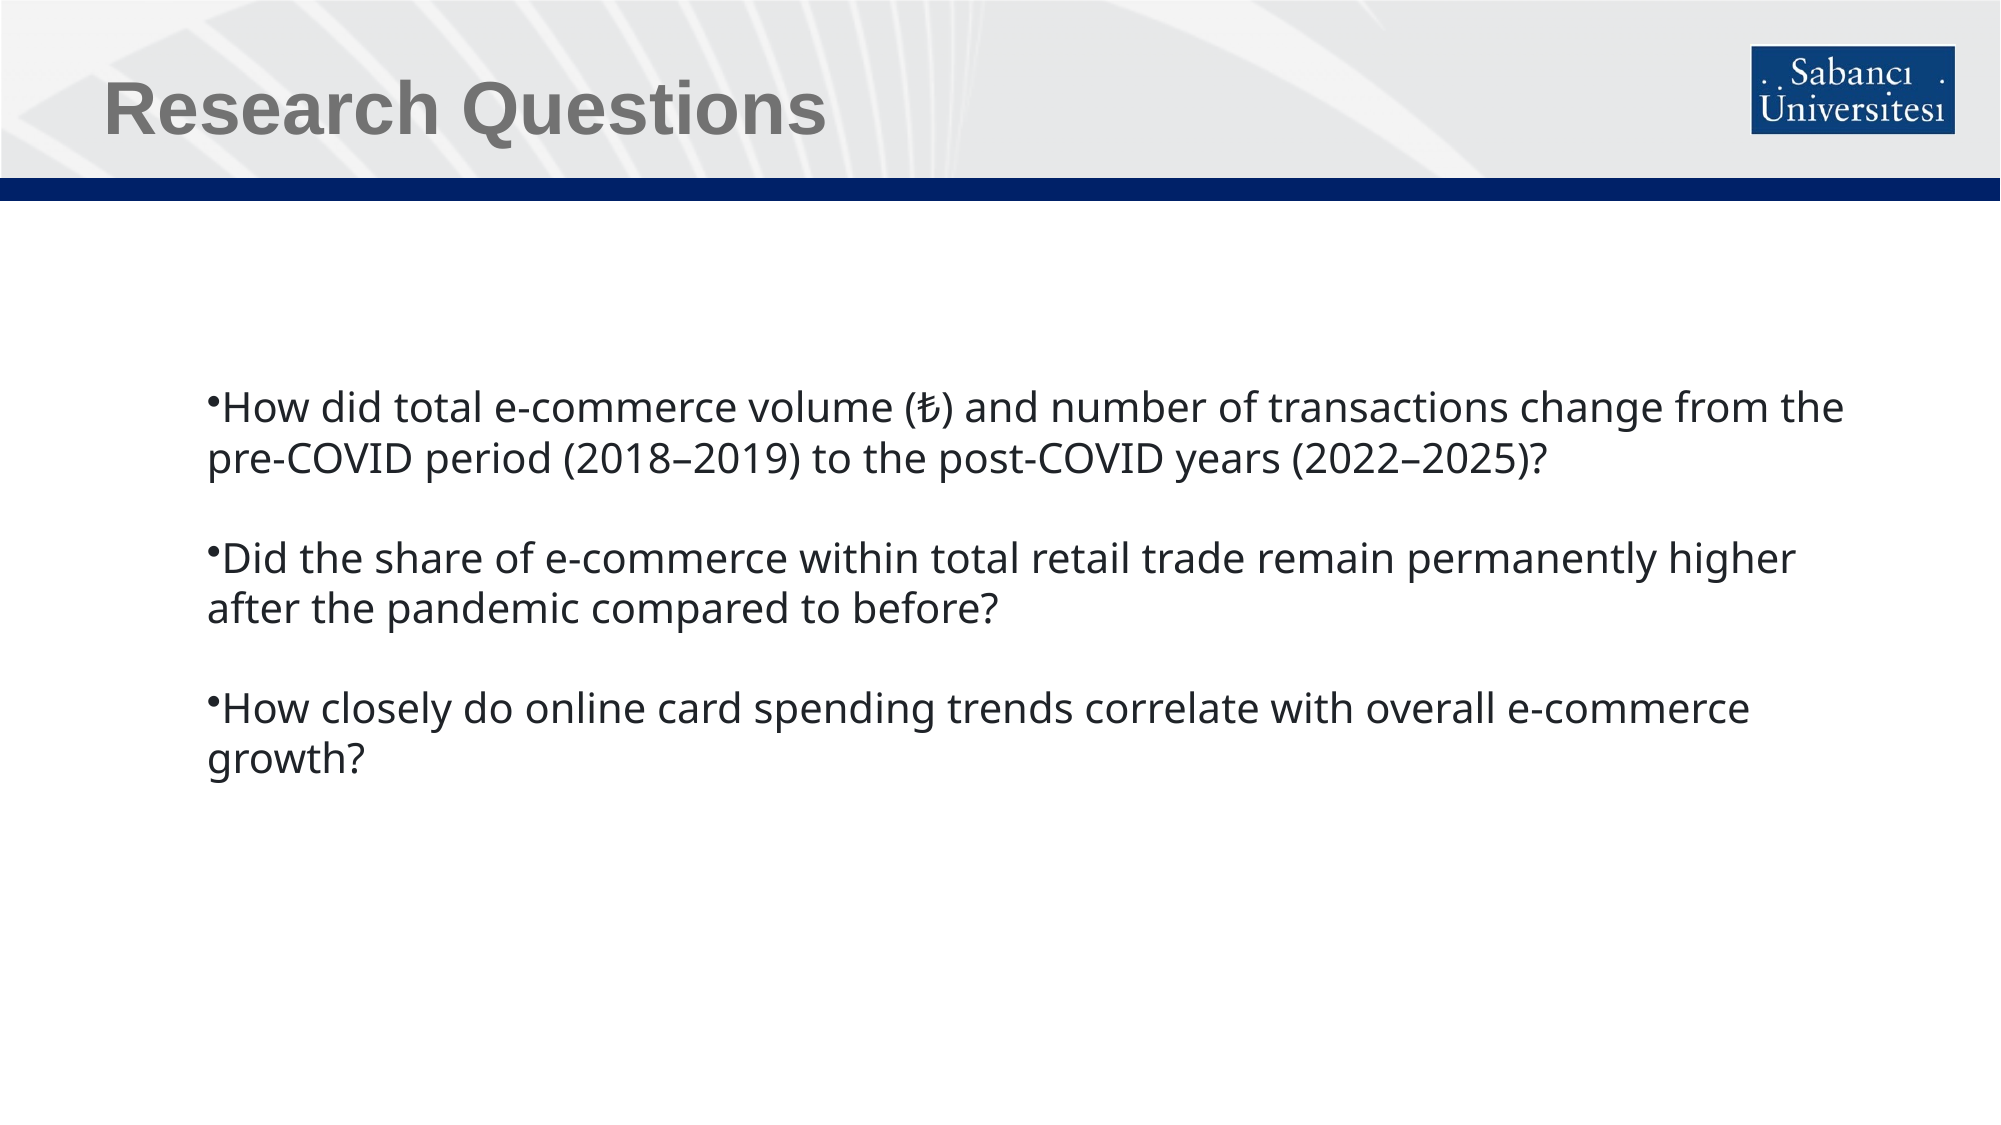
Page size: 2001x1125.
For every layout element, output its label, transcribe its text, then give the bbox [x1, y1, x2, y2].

picture [0, 1, 2001, 201]
title Research Questions [88, 36, 1624, 184]
text_box How did total e-commerce volume (₺) and number of transactions change from the pre-COVID period (2018–2019) to the post-COVID years (2022–2025)? Did the share of e-commerce within total retail trade remain permanently higher after the pandemic compared to before? How closely do online card spending trends correlate with overall e-commerce growth? [191, 331, 1864, 839]
